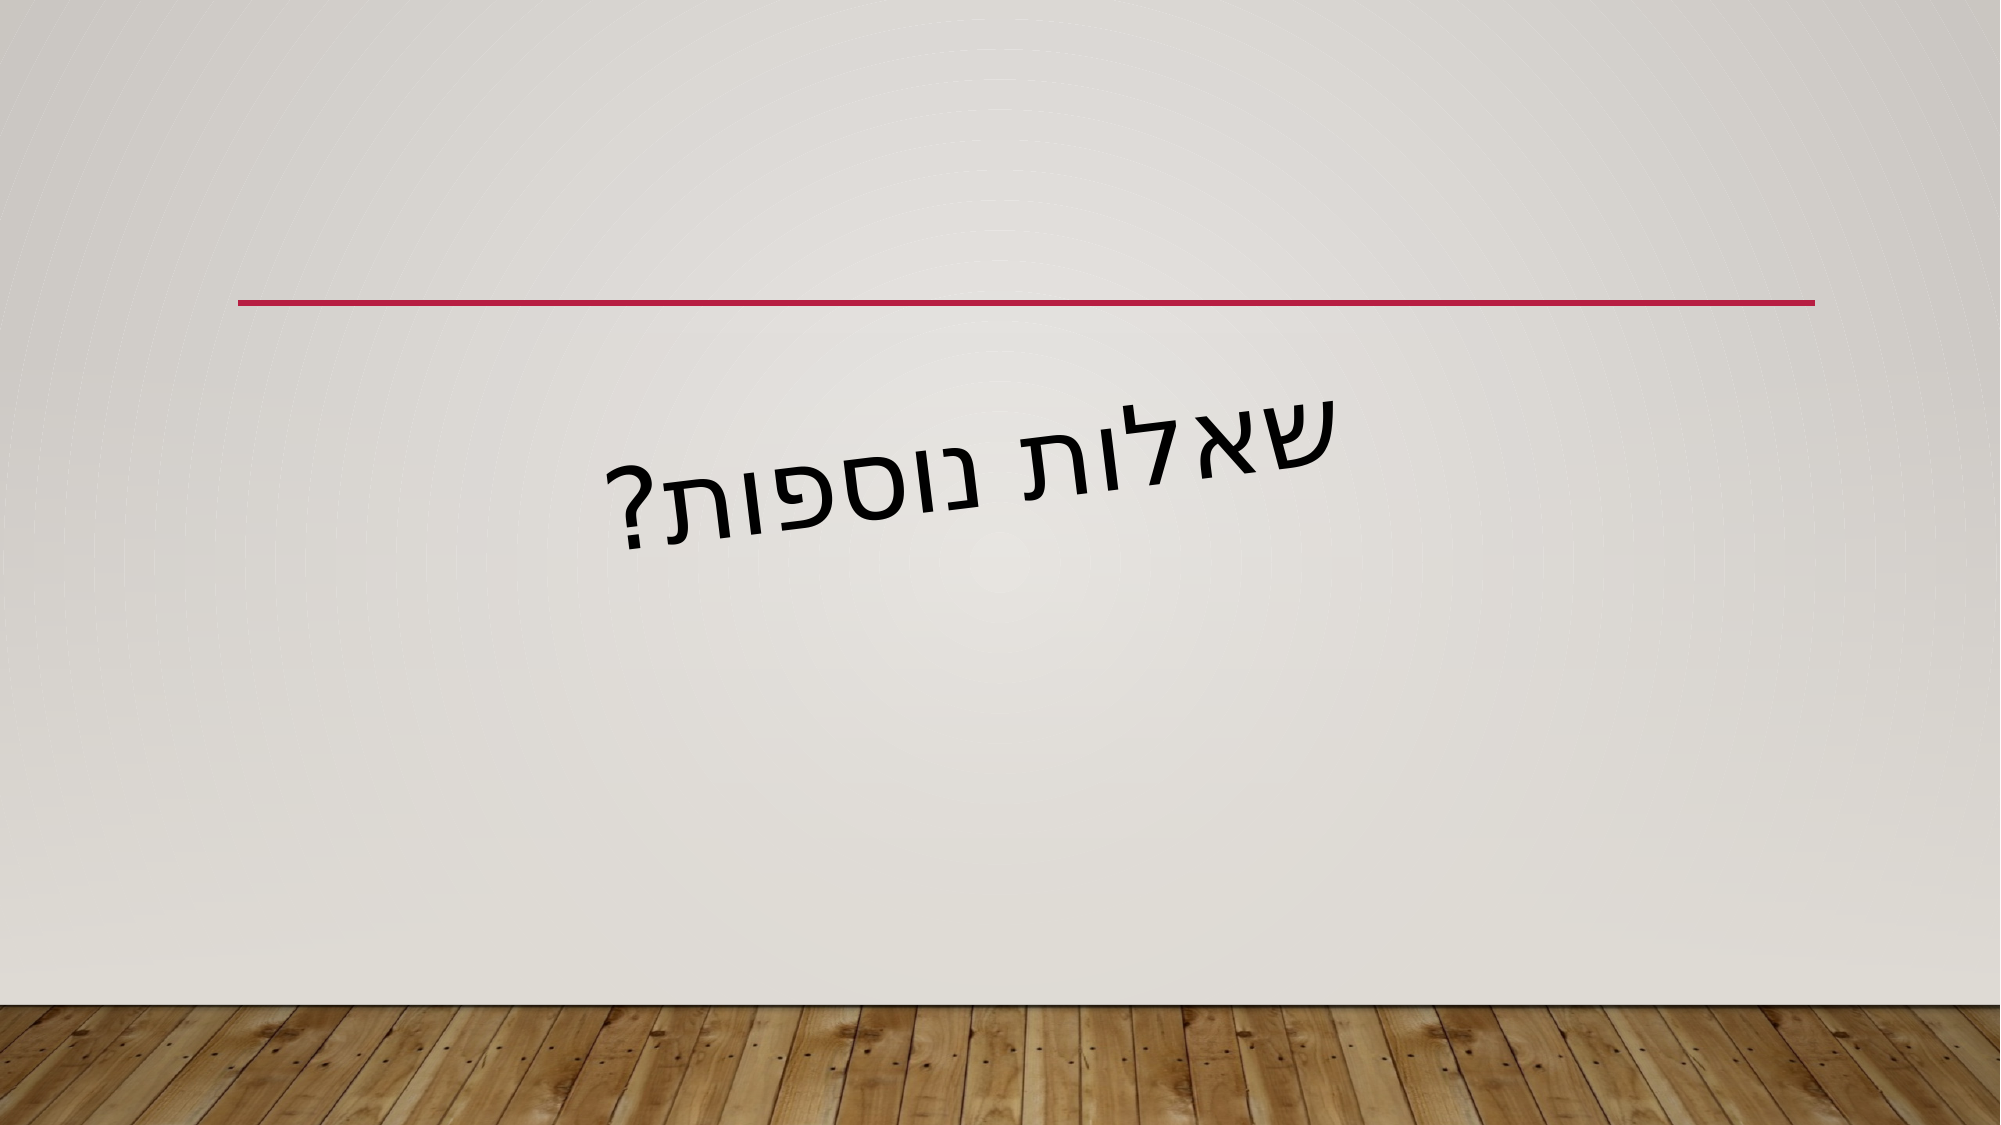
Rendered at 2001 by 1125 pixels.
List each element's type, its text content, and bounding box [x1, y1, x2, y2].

picture [0, 1005, 2000, 1125]
title שאלות נוספות? [182, 305, 1768, 671]
